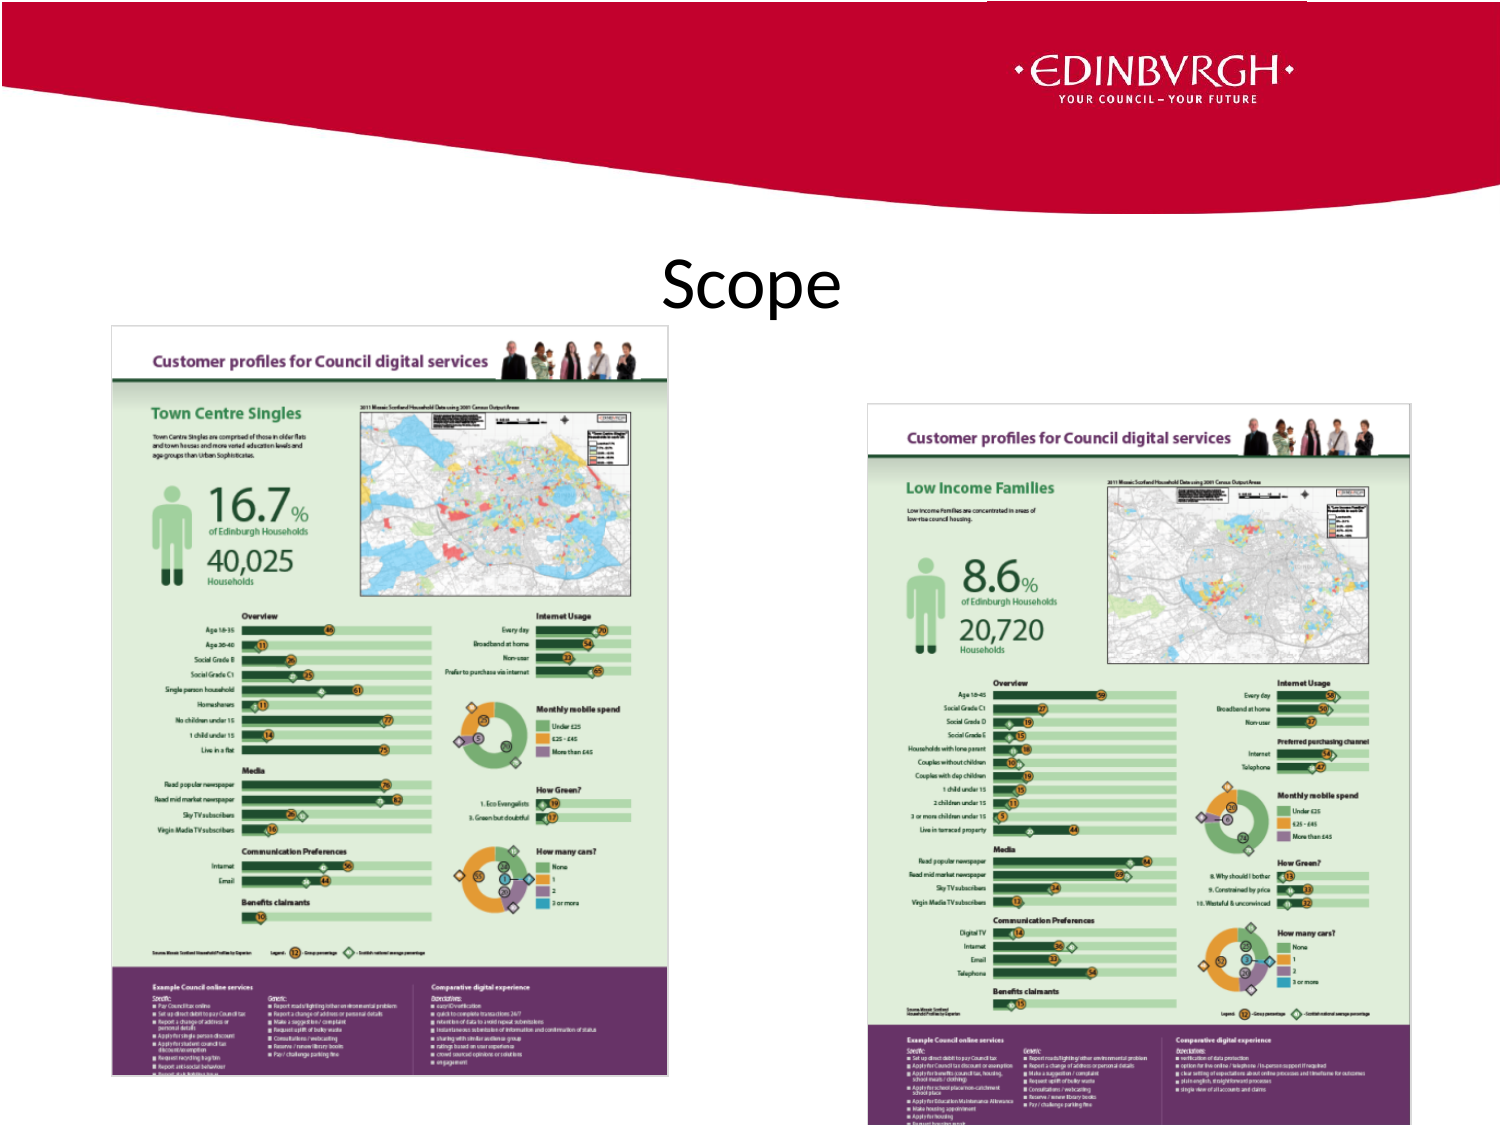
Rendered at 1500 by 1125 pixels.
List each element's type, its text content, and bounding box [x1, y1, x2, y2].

picture [867, 404, 1411, 1125]
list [111, 326, 668, 1076]
title Scope [76, 207, 1428, 351]
